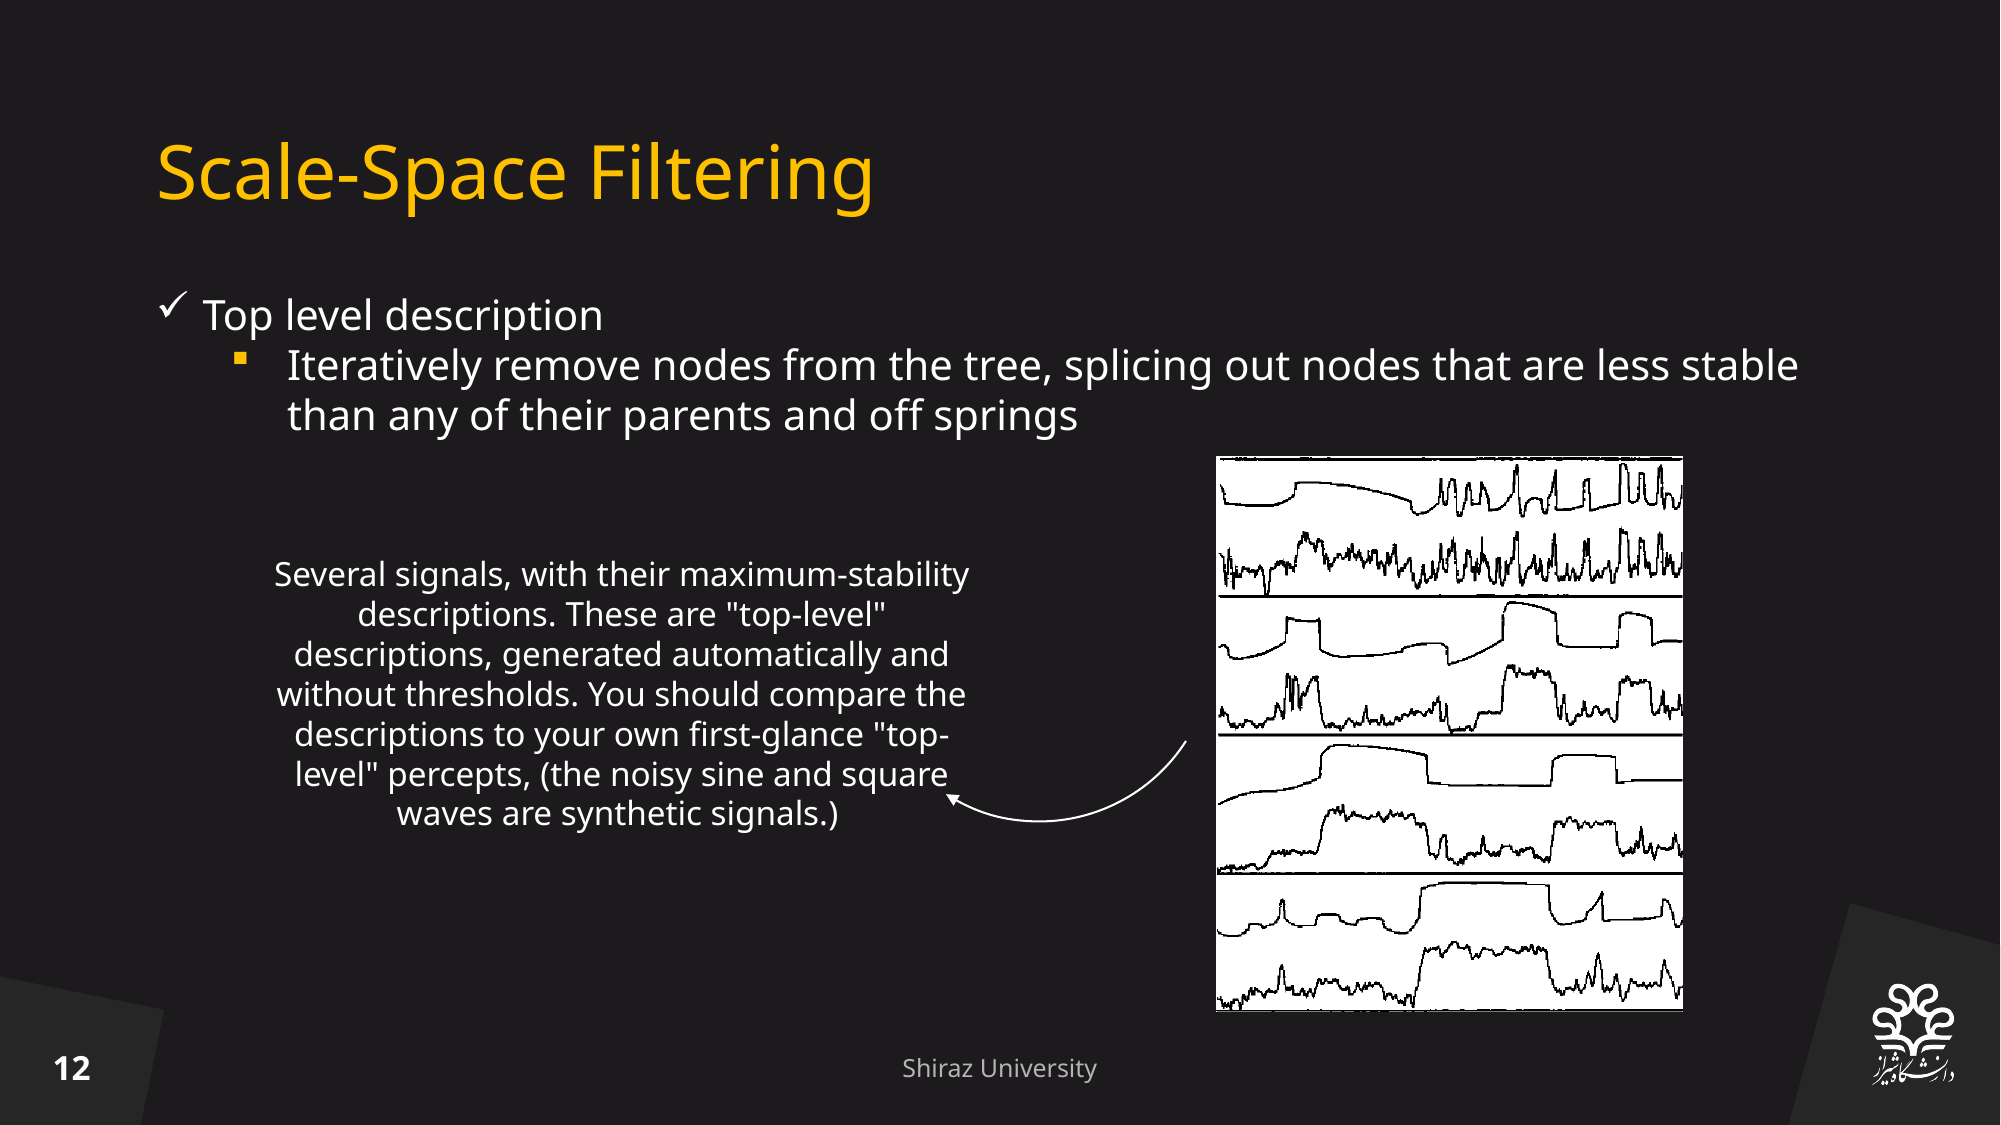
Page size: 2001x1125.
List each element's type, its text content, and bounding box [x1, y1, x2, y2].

title Scale-Space Filtering [141, 113, 1635, 237]
picture [1216, 456, 1683, 1012]
text_box Several signals, with their maximum-stability descriptions. These are "top-level" descriptions, generated automatically and without thresholds. You should compare the descriptions to your own first-glance "top-level" percepts, (the noisy sine and square waves are synthetic signals.) [245, 545, 1000, 840]
footer Shiraz University [662, 1039, 1338, 1100]
text_box Top level description Iteratively remove nodes from the tree, splicing out nodes that are less stable than any of their parents and off springs [141, 256, 1859, 522]
text_box [946, 647, 1187, 822]
slide_number 12 [15, 1039, 128, 1100]
